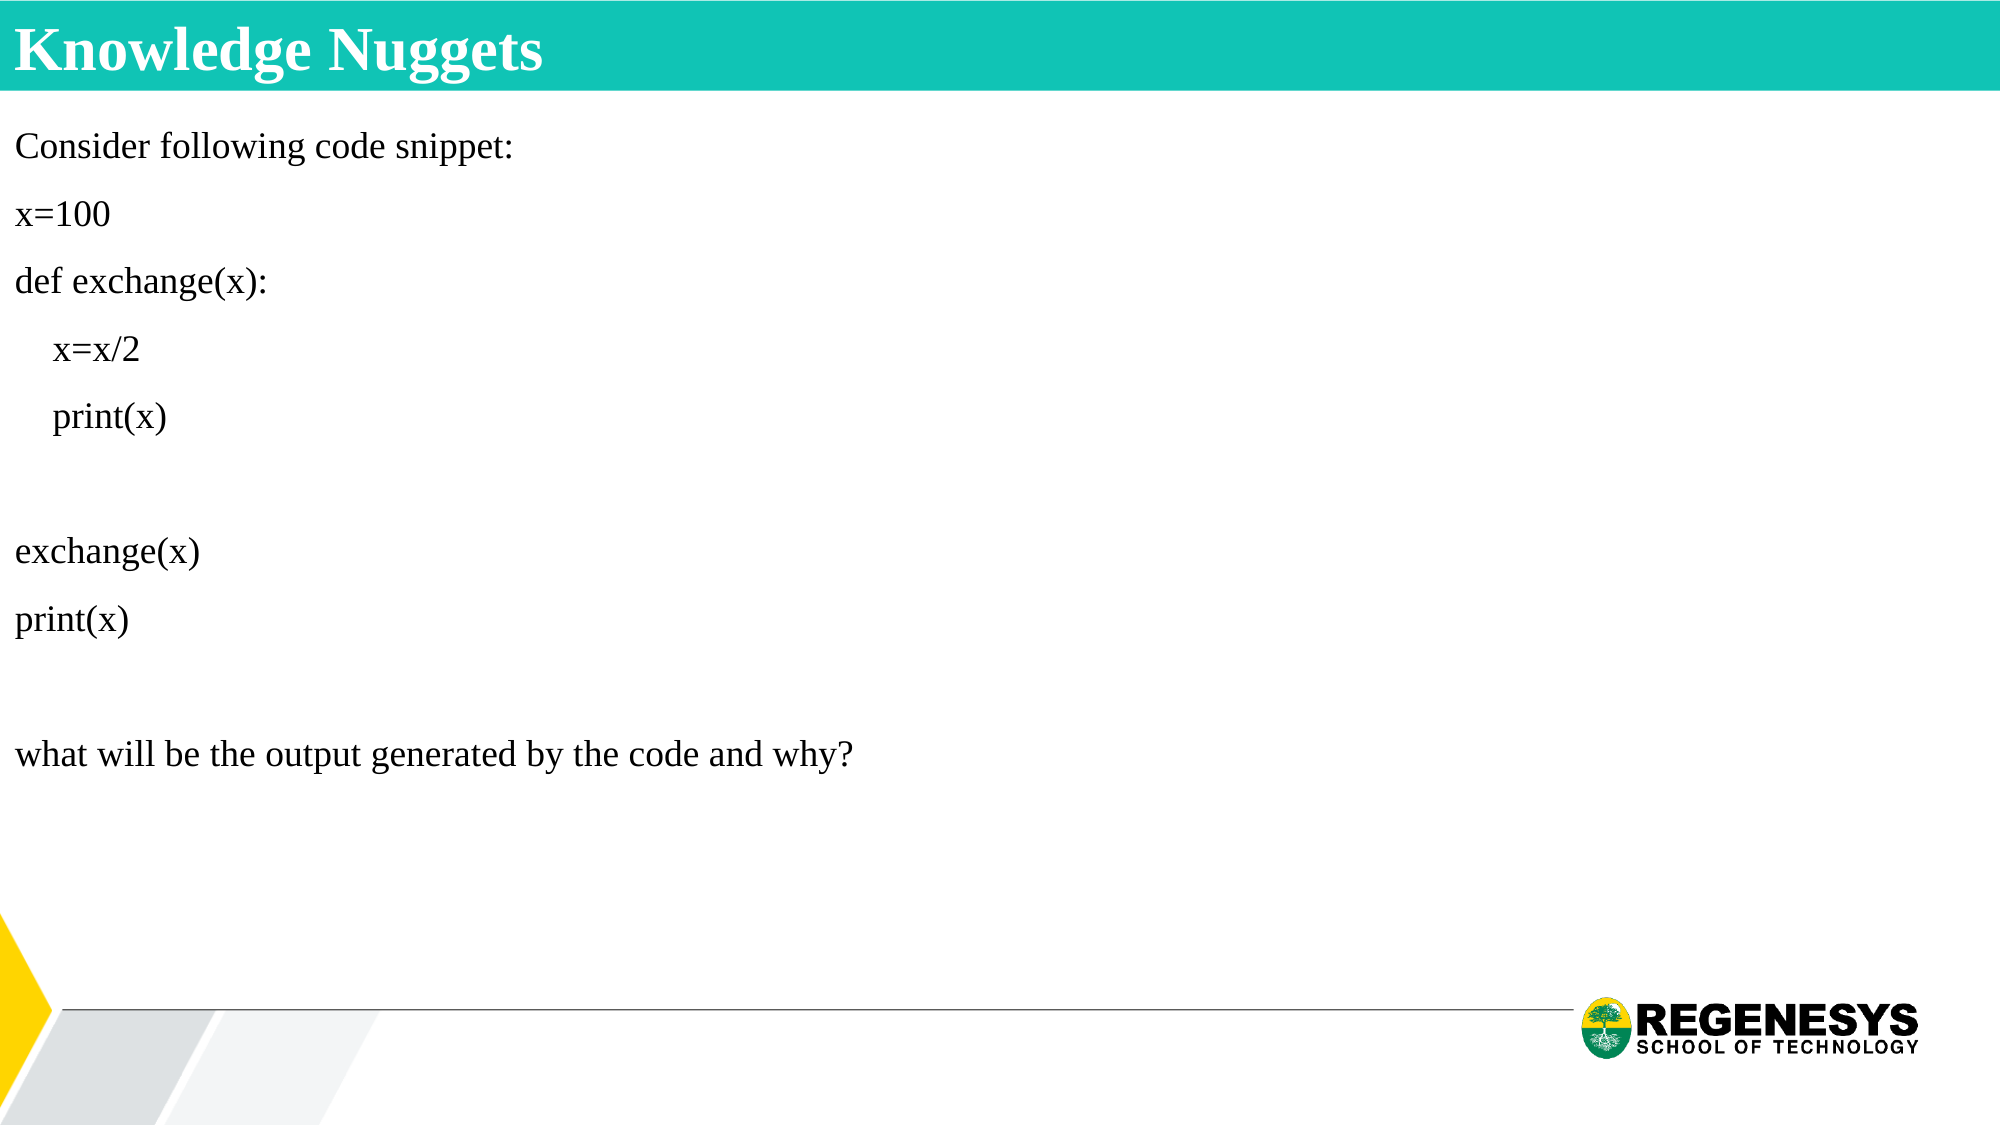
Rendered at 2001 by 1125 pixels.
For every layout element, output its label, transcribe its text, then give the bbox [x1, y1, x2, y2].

picture [0, 849, 1927, 1125]
text_box Knowledge Nuggets [0, 0, 2000, 91]
text_box Consider following code snippet: x=100 def exchange(x): x=x/2 print(x) exchange(x) print(x) what will be the output generated by the code and why? [0, 91, 2000, 849]
